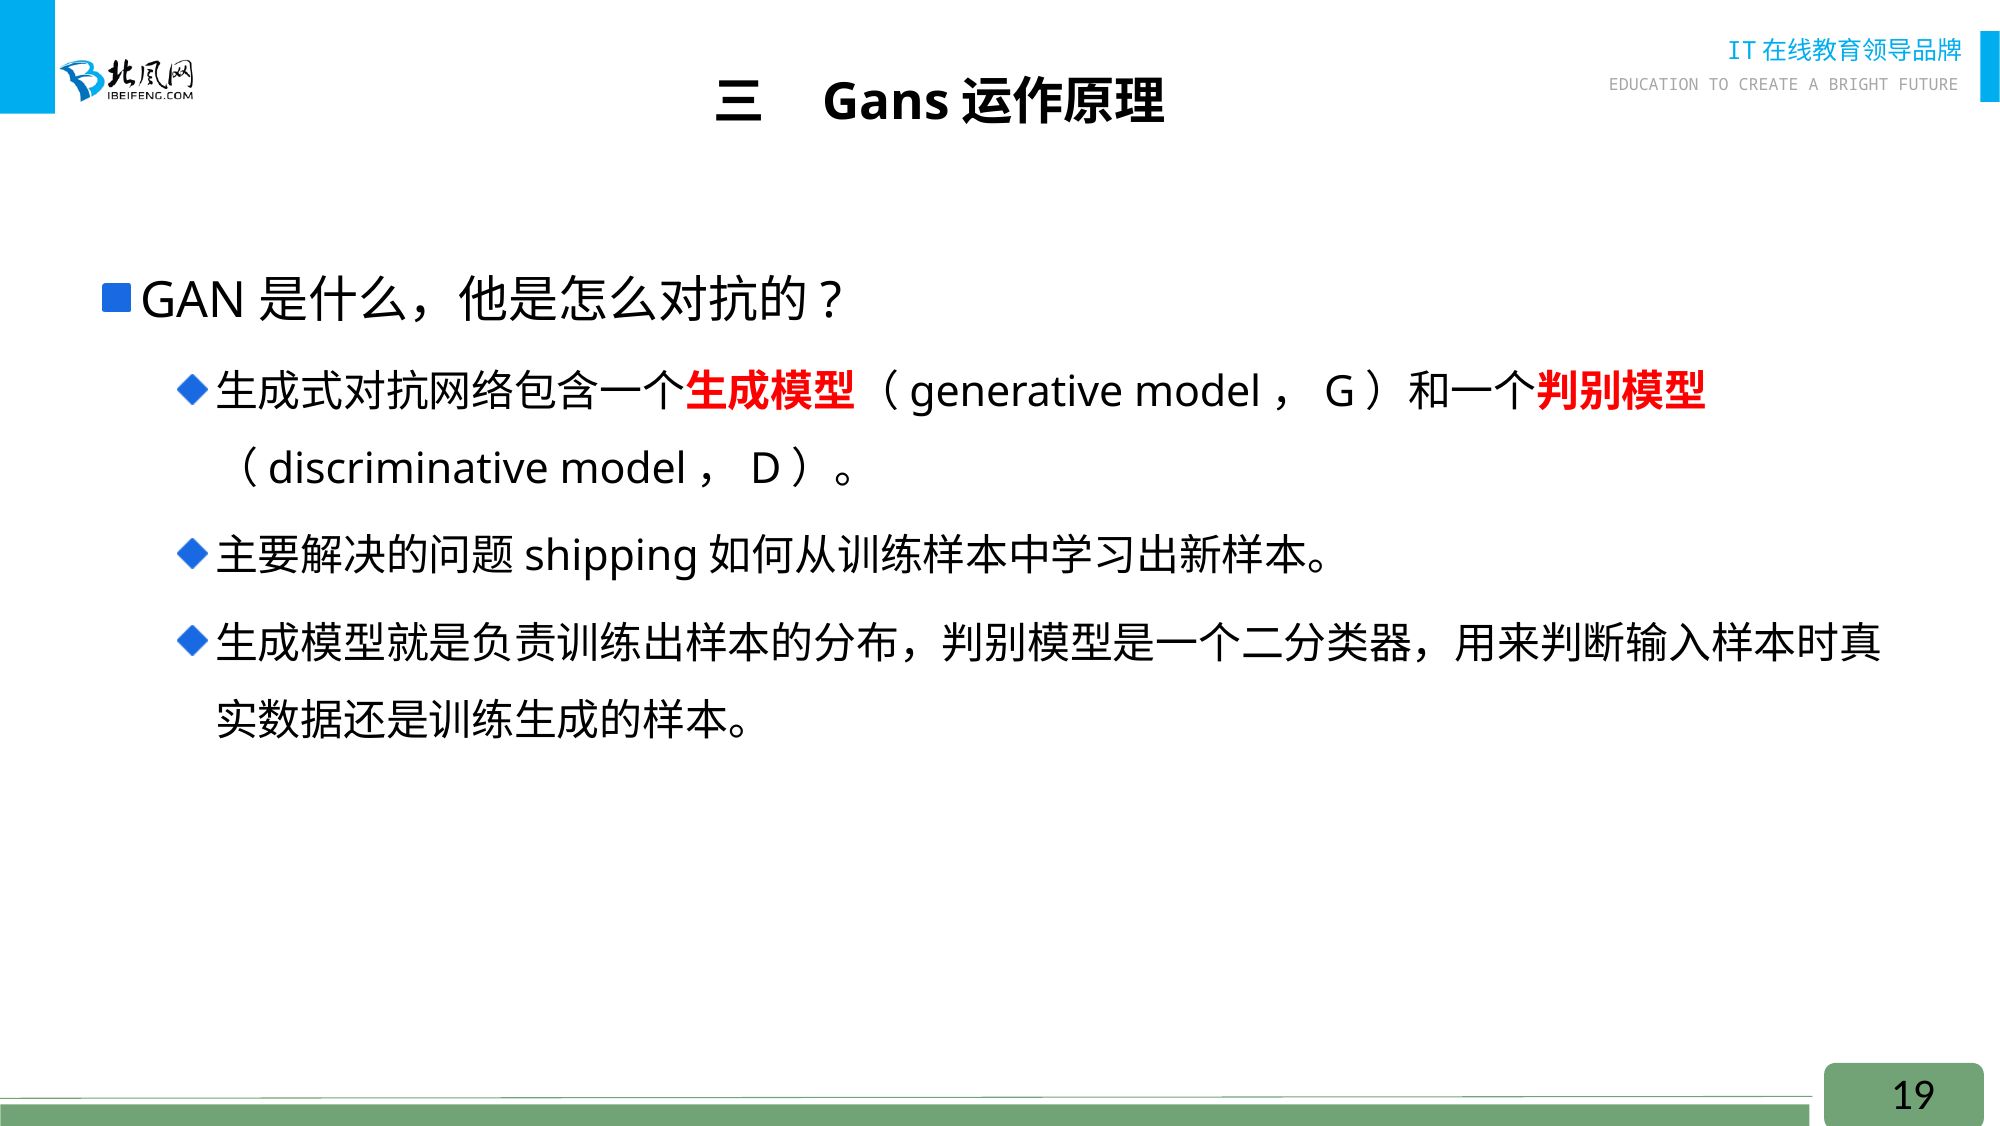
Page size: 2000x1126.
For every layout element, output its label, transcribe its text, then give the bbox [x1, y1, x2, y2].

picture [102, 283, 131, 312]
picture [177, 374, 208, 405]
text_box 三 Gans运作原理 [586, 54, 1294, 138]
picture [56, 54, 198, 103]
picture [177, 625, 208, 656]
list GAN是什么，他是怎么对抗的? 生成式对抗网络包含一个生成模型（generative model，G）和一个判别模型（discriminative model，D）。 主要解决的问题shipping如何从训练样本中学习出新样本。 生成模型就是负责训练出样本的分布，判别模型是一个二分类器，用来判断输入样本时真实数据还是训练生成的样本。 [87, 230, 1922, 1028]
picture [177, 538, 208, 569]
